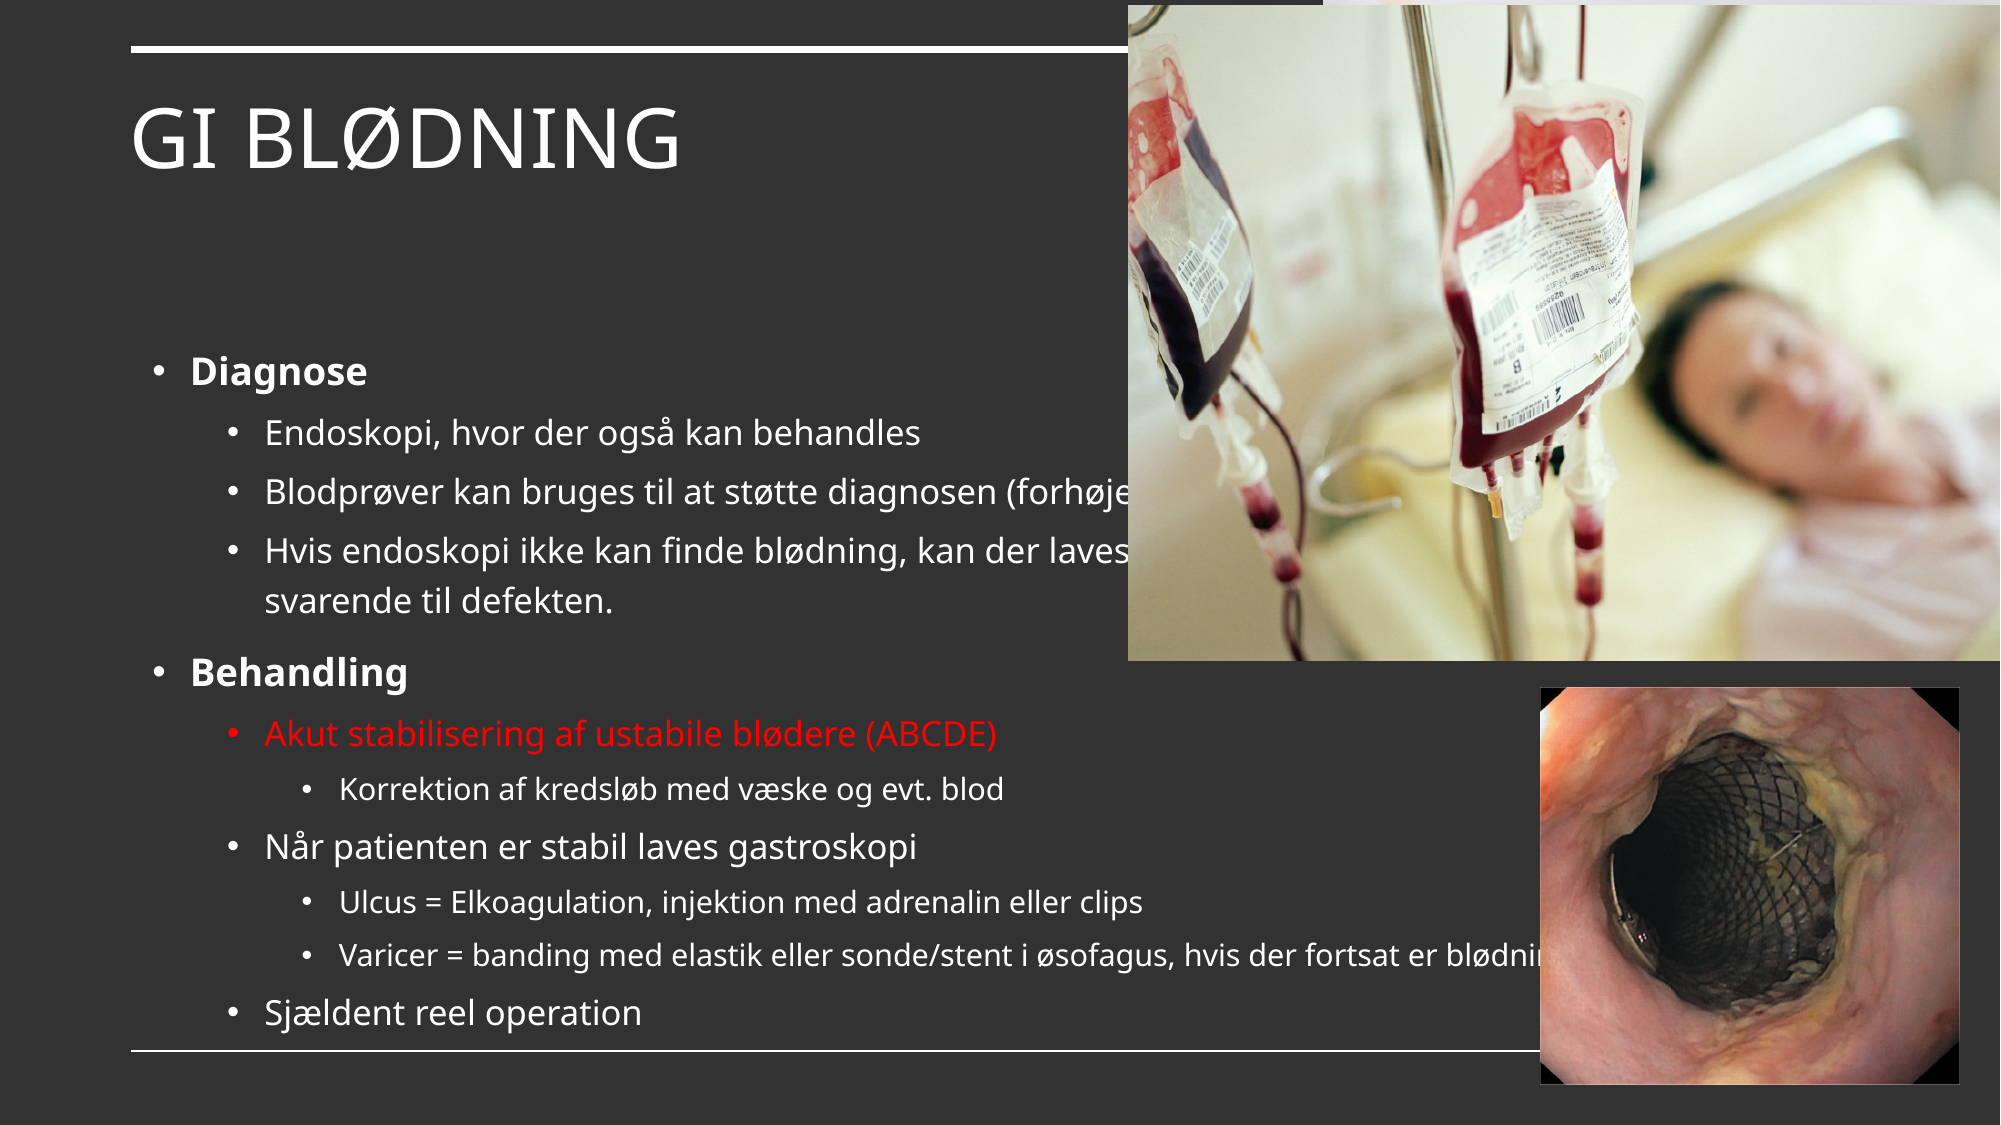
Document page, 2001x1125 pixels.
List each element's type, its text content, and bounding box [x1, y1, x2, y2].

picture [1128, 0, 2000, 661]
title GI blødning [114, 77, 1128, 292]
picture [1540, 687, 1960, 1085]
list Diagnose Endoskopi, hvor der også kan behandles Blodprøver kan bruges til at støtte diagnosen (forhøjet karbamid/kreatinin-ratio, evt. lav hgb) Hvis endoskopi ikke kan finde blødning, kan der laves CT-angiografi, som vil vise kontrast sive ud svarende til defekten. Behandling Akut stabilisering af ustabile blødere (ABCDE) Korrektion af kredsløb med væske og evt. blod Når patienten er stabil laves gastroskopi Ulcus = Elkoagulation, injektion med adrenalin eller clips Varicer = banding med elastik eller sonde/stent i øsofagus, hvis der fortsat er blødning Sjældent reel operation [137, 330, 1863, 1044]
